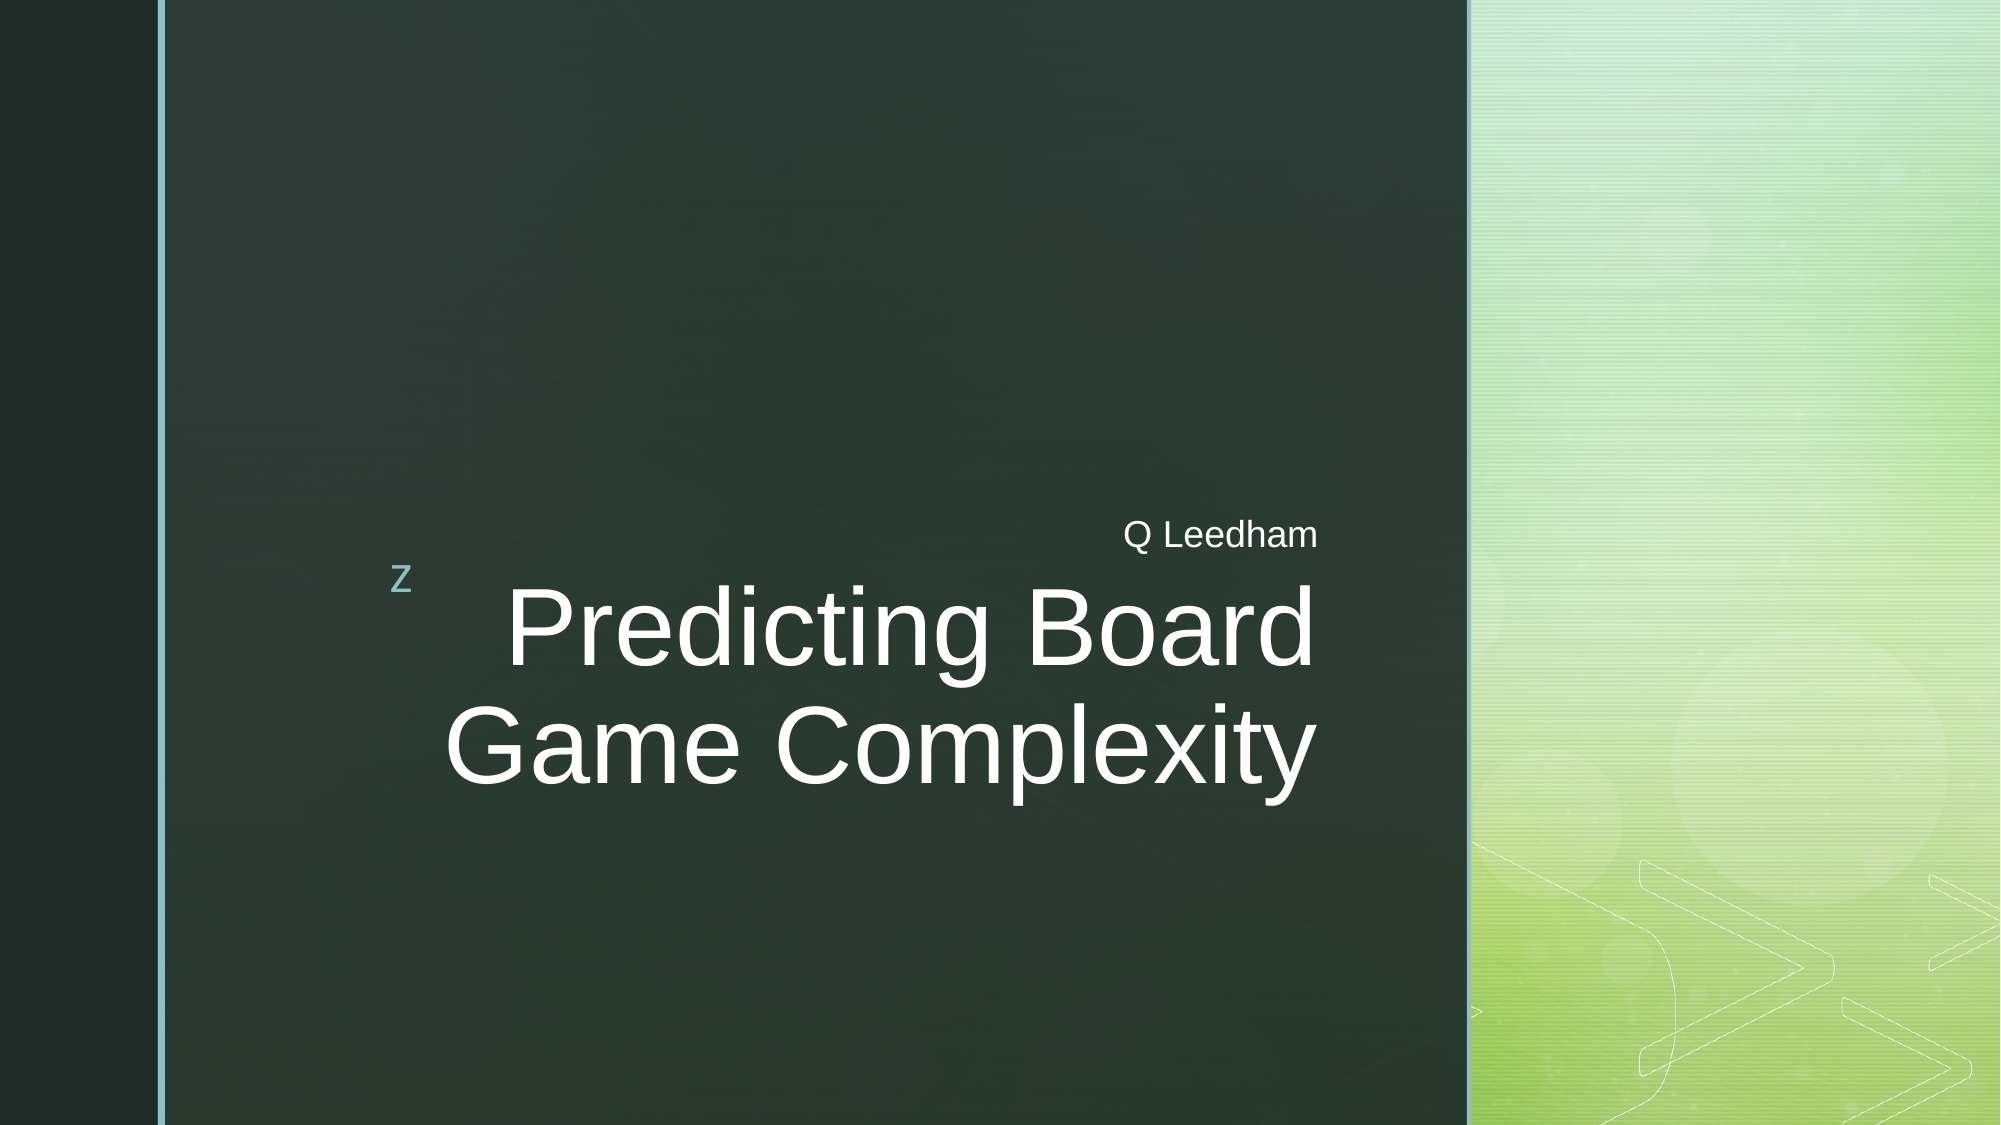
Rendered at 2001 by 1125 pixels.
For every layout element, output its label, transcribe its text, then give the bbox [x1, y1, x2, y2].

title Predicting Board Game Complexity [428, 562, 1334, 935]
picture [1472, 0, 2001, 1125]
subtitle Q Leedham [454, 372, 1334, 563]
